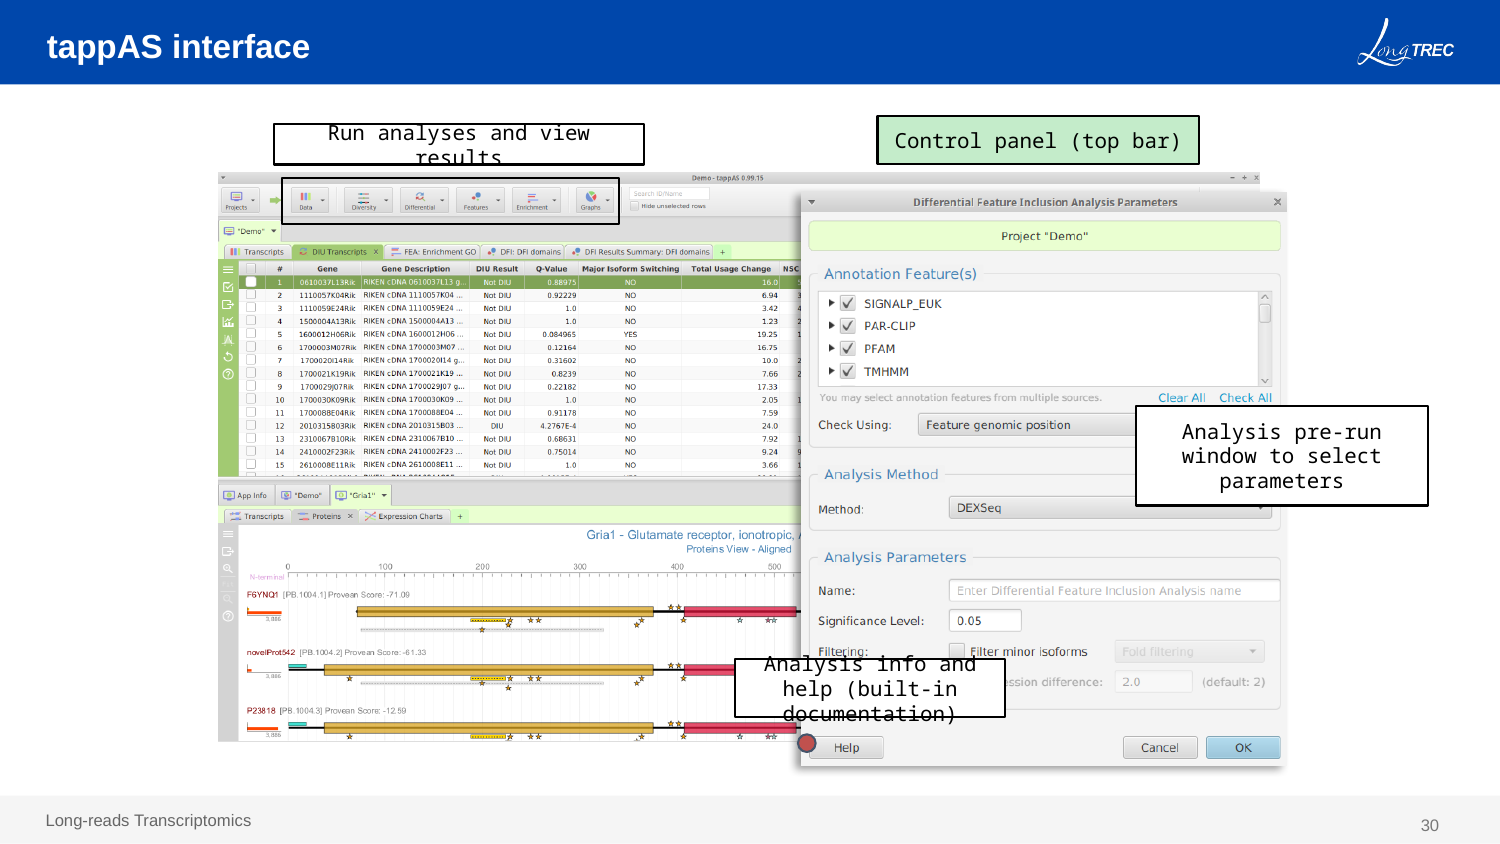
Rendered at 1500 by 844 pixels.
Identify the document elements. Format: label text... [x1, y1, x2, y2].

text_box Control panel (top bar) [877, 116, 1199, 164]
text_box Analysis pre-run window to select parameters [1287, 405, 1428, 506]
title tappAS interface [32, 18, 1326, 74]
picture [1357, 18, 1454, 66]
text_box Run analyses and view results [273, 124, 644, 165]
slide_number 30 [1116, 802, 1455, 844]
picture [0, 85, 1500, 795]
